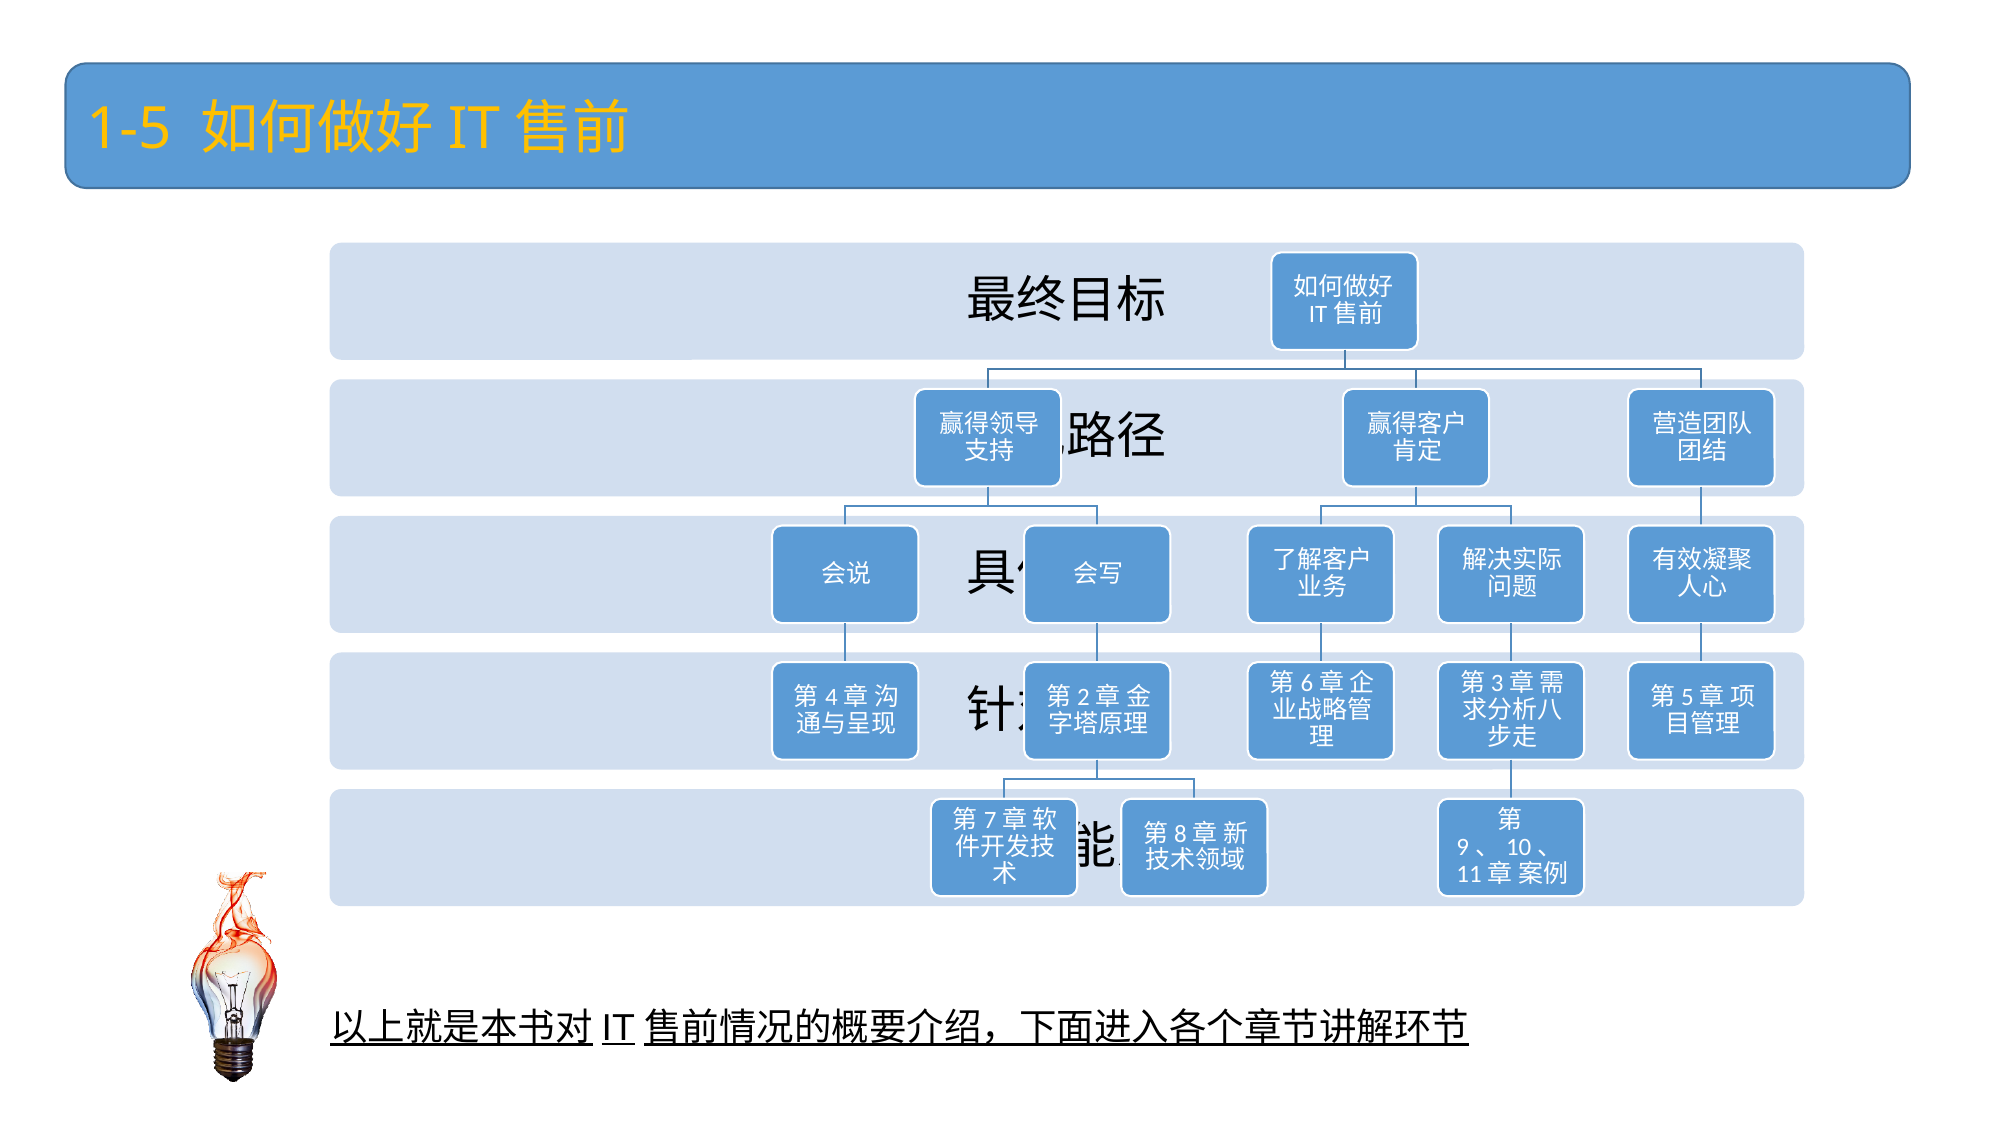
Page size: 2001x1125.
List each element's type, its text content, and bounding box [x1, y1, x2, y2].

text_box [329, 168, 1805, 980]
text_box 以上就是本书对IT售前情况的概要介绍，下面进入各个章节讲解环节 [315, 995, 1910, 1056]
picture [191, 872, 277, 1082]
text_box 1-5 如何做好IT售前 [64, 62, 1911, 190]
